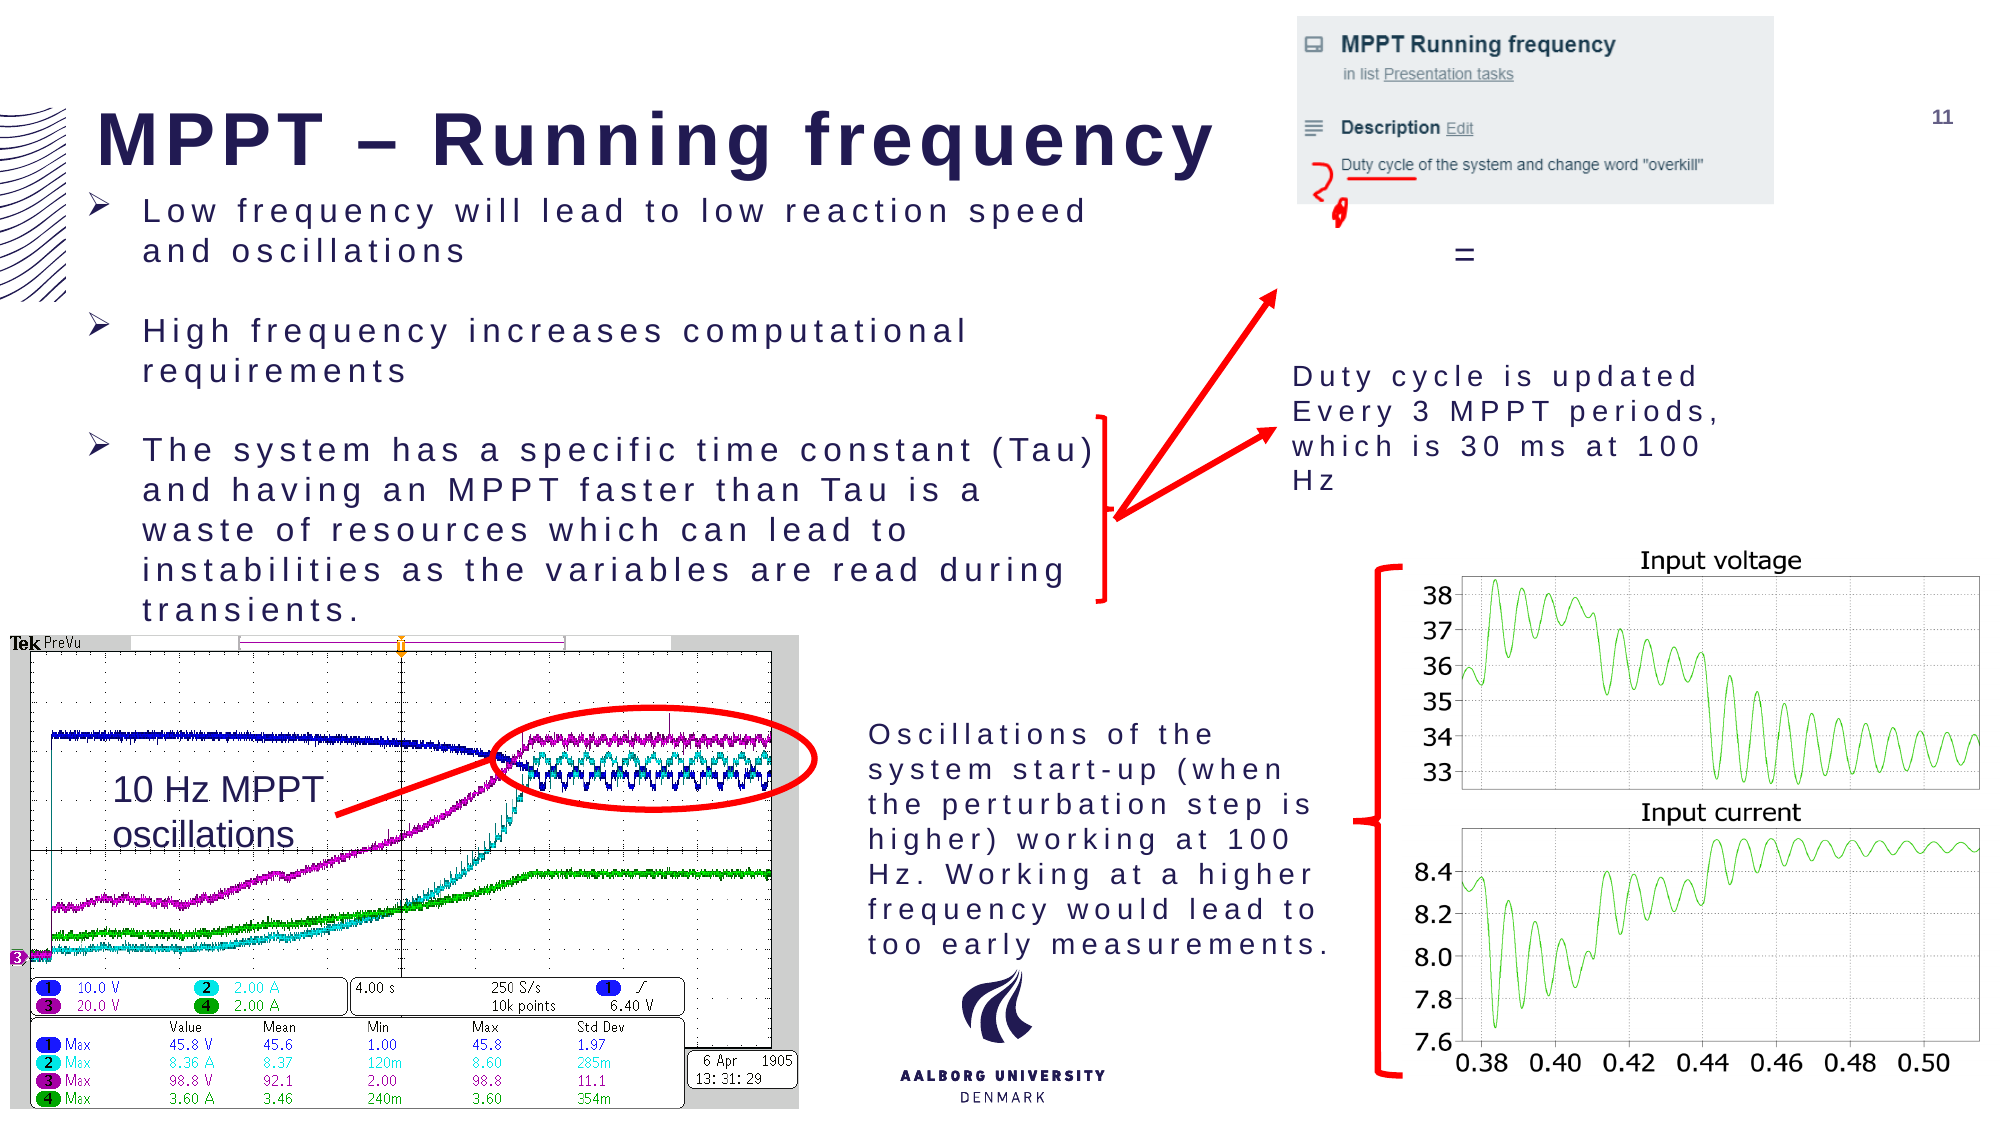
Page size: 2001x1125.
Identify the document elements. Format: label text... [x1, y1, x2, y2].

text_box [1353, 566, 1403, 1077]
text_box [799, 735, 816, 782]
title MPPT – Running frequency [96, 58, 1554, 325]
picture [1402, 543, 2000, 1076]
text_box Duty cycle is updated Every 3 MPPT periods, which is 30 ms at 100 Hz [1278, 349, 1761, 505]
text_box Oscillations of the system start-up (when the perturbation step is higher) working at 100 Hz. Working at a higher frequency would lead to too early measurements. [853, 708, 1374, 968]
slide_number 11 [1860, 97, 1954, 135]
picture [10, 635, 799, 1109]
text_box [1095, 416, 1114, 603]
text_box Low frequency will lead to low reaction speed and oscillations High frequency increases computational requirements The system has a specific time constant (Tau) and having an MPPT faster than Tau is a waste of resources which can lead to instabilities as the variables are read during transients. [71, 141, 1116, 756]
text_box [1115, 288, 1278, 427]
picture [1297, 16, 1774, 228]
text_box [1115, 427, 1278, 520]
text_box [335, 758, 493, 816]
